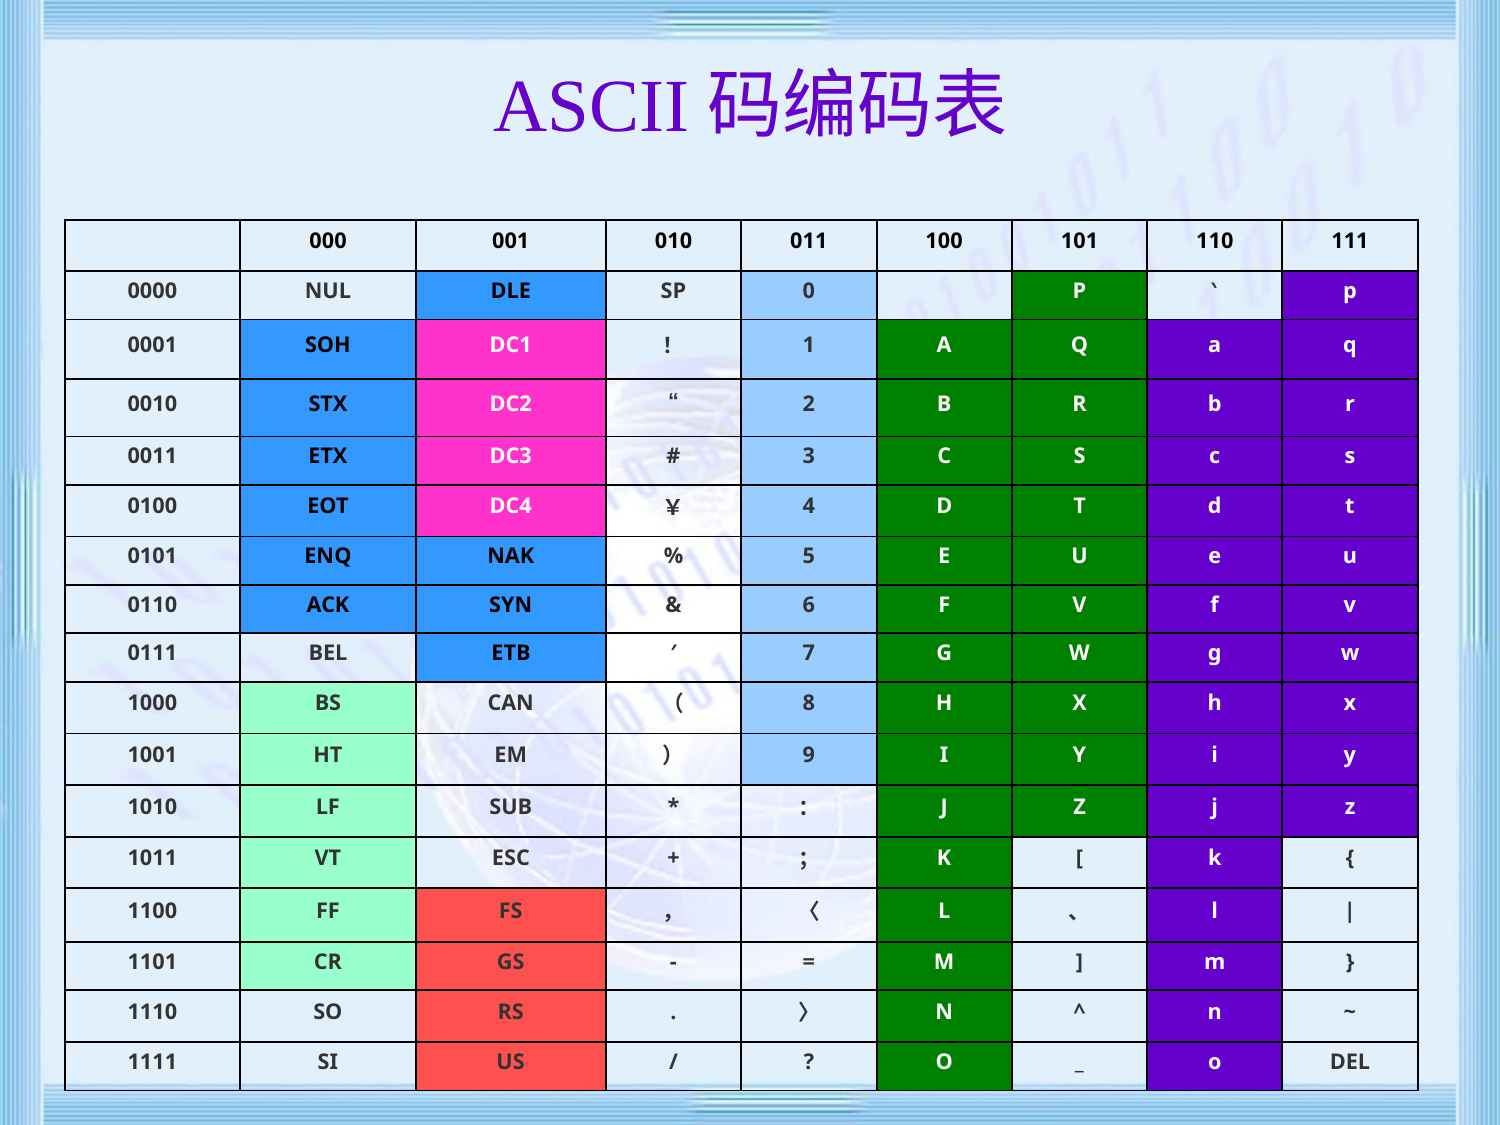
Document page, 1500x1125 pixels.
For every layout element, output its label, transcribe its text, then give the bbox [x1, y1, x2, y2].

table_cell & [607, 586, 740, 632]
table_cell b [1148, 380, 1281, 436]
table_cell ? [742, 1043, 876, 1090]
table_cell ！ [607, 320, 740, 378]
table_cell S [1013, 437, 1146, 484]
table_cell l [1148, 889, 1281, 941]
picture [0, 0, 1500, 1125]
table_cell U [1013, 537, 1146, 584]
table_cell i [1148, 734, 1281, 784]
table_cell 〈 [742, 889, 876, 941]
table_cell SOH [241, 320, 415, 378]
table_cell DLE [417, 272, 605, 319]
table_cell 2 [742, 380, 876, 436]
table_cell % [607, 537, 740, 584]
table_cell 6 [742, 586, 876, 632]
table_cell ′ [607, 634, 740, 681]
table_cell [878, 272, 1011, 319]
table_cell ENQ [241, 537, 415, 584]
table_header 110 [1148, 221, 1281, 270]
table_cell j [1148, 786, 1281, 836]
table_cell 1001 [66, 734, 239, 784]
table_cell x [1283, 683, 1417, 733]
table_cell [ [1013, 838, 1146, 887]
table_cell 0001 [66, 320, 239, 378]
table_cell 3 [742, 437, 876, 484]
table_cell A [878, 320, 1011, 378]
table_cell r [1283, 380, 1417, 436]
table_cell J [878, 786, 1011, 836]
table_cell SO [241, 991, 415, 1041]
table_header 100 [878, 221, 1011, 270]
table_cell q [1283, 320, 1417, 378]
table_cell e [1148, 537, 1281, 584]
table_cell 0111 [66, 634, 239, 681]
table_cell k [1148, 838, 1281, 887]
table_cell D [878, 486, 1011, 536]
table_cell 7 [742, 634, 876, 681]
table_header 010 [607, 221, 740, 270]
table_cell y [1283, 734, 1417, 784]
table_cell ACK [241, 586, 415, 632]
table_cell ] [1013, 943, 1146, 989]
table_cell a [1148, 320, 1281, 378]
table_cell STX [241, 380, 415, 436]
table_cell X [1013, 683, 1146, 733]
table_cell E [878, 537, 1011, 584]
table_cell B [878, 380, 1011, 436]
table_cell DEL [1283, 1043, 1417, 1090]
table_cell 0000 [66, 272, 239, 319]
table_cell u [1283, 537, 1417, 584]
table_cell o [1148, 1043, 1281, 1090]
table_header 011 [742, 221, 876, 270]
table_cell Q [1013, 320, 1146, 378]
slide_number [1359, 1044, 1436, 1083]
table_cell ￥ [607, 486, 740, 536]
table_cell GS [417, 943, 605, 989]
table_cell 4 [742, 486, 876, 536]
table_cell } [1283, 943, 1417, 989]
table_cell K [878, 838, 1011, 887]
table_cell （ [607, 683, 740, 733]
table_cell N [878, 991, 1011, 1041]
table_cell ‵ [1148, 272, 1281, 319]
table_cell 、 [1013, 889, 1146, 941]
table_cell . [607, 991, 740, 1041]
slide_number [74, 1069, 426, 1110]
table_cell 1101 [66, 943, 239, 989]
table_cell f [1148, 586, 1281, 632]
table_cell FF [241, 889, 415, 941]
table_cell / [607, 1043, 740, 1090]
table_cell n [1148, 991, 1281, 1041]
table_cell ） [607, 734, 740, 784]
table_cell 〉 [742, 991, 876, 1041]
table_cell = [742, 943, 876, 989]
table_cell 1011 [66, 838, 239, 887]
table_cell BS [241, 683, 415, 733]
table_cell ； [742, 838, 876, 887]
table_cell z [1283, 786, 1417, 836]
table_cell R [1013, 380, 1146, 436]
table_cell { [1283, 838, 1417, 887]
table_cell v [1283, 586, 1417, 632]
table_cell ETX [241, 437, 415, 484]
table_cell G [878, 634, 1011, 681]
table_cell m [1148, 943, 1281, 989]
table_cell 0011 [66, 437, 239, 484]
table_cell DC3 [417, 437, 605, 484]
table_cell ESC [417, 838, 605, 887]
table_cell ~ [1283, 991, 1417, 1041]
table_cell CR [241, 943, 415, 989]
table_cell EOT [241, 486, 415, 536]
table_cell _ [1013, 1043, 1146, 1090]
table_cell HT [241, 734, 415, 784]
table_cell RS [417, 991, 605, 1041]
table_cell 0101 [66, 537, 239, 584]
table_cell L [878, 889, 1011, 941]
table_cell H [878, 683, 1011, 733]
title ASCII码编码表 [159, 65, 1341, 138]
table_cell * [607, 786, 740, 836]
table_cell SI [241, 1043, 415, 1069]
table_cell FS [417, 889, 605, 941]
table_cell | [1283, 889, 1417, 941]
table_cell 1100 [66, 889, 239, 941]
table_cell ETB [417, 634, 605, 681]
table_header 111 [1283, 221, 1417, 270]
table_cell P [1013, 272, 1146, 319]
table_cell EM [417, 734, 605, 784]
table_cell 5 [742, 537, 876, 584]
table_cell t [1283, 486, 1417, 536]
table_cell C [878, 437, 1011, 484]
table_cell V [1013, 586, 1146, 632]
table_cell 8 [742, 683, 876, 733]
table_cell 1000 [66, 683, 239, 733]
table_cell “ [607, 380, 740, 436]
table_cell BEL [241, 634, 415, 681]
table_cell O [878, 1043, 1011, 1090]
table_cell Y [1013, 734, 1146, 784]
table_cell DC4 [417, 486, 605, 536]
table_cell 1010 [66, 786, 239, 836]
table_cell + [607, 838, 740, 887]
table_cell I [878, 734, 1011, 784]
table_cell M [878, 943, 1011, 989]
table_cell c [1148, 437, 1281, 484]
table_cell SP [607, 272, 740, 319]
table_cell W [1013, 634, 1146, 681]
table_cell ^ [1013, 991, 1146, 1041]
table_cell # [607, 437, 740, 484]
table_cell 1110 [66, 991, 239, 1041]
table_header [66, 221, 239, 270]
table_cell s [1283, 437, 1417, 484]
table_cell DC2 [417, 380, 605, 436]
table_cell NAK [417, 537, 605, 584]
table_cell CAN [417, 683, 605, 733]
table_cell 1 [742, 320, 876, 378]
table_cell SUB [417, 786, 605, 836]
table_cell d [1148, 486, 1281, 536]
table_cell p [1283, 272, 1417, 319]
table_cell 0010 [66, 380, 239, 436]
table_cell 1111 [66, 1043, 239, 1090]
table_cell SYN [417, 586, 605, 632]
table_cell DC1 [417, 320, 605, 378]
table_cell 0100 [66, 486, 239, 536]
table_cell h [1148, 683, 1281, 733]
table_cell 0110 [66, 586, 239, 632]
table_cell US [417, 1043, 605, 1090]
table_cell Z [1013, 786, 1146, 836]
table_cell F [878, 586, 1011, 632]
table_cell - [607, 943, 740, 989]
table_cell g [1148, 634, 1281, 681]
table_cell ， [607, 889, 740, 941]
table_header 000 [241, 221, 415, 270]
table_cell ： [742, 786, 876, 836]
table_header 101 [1013, 221, 1146, 270]
table_cell NUL [241, 272, 415, 319]
table_cell VT [241, 838, 415, 887]
table_cell 0 [742, 272, 876, 319]
table_cell 9 [742, 734, 876, 784]
table_cell T [1013, 486, 1146, 536]
table_header 001 [417, 221, 605, 270]
table_cell w [1283, 634, 1417, 681]
table_cell LF [241, 786, 415, 836]
